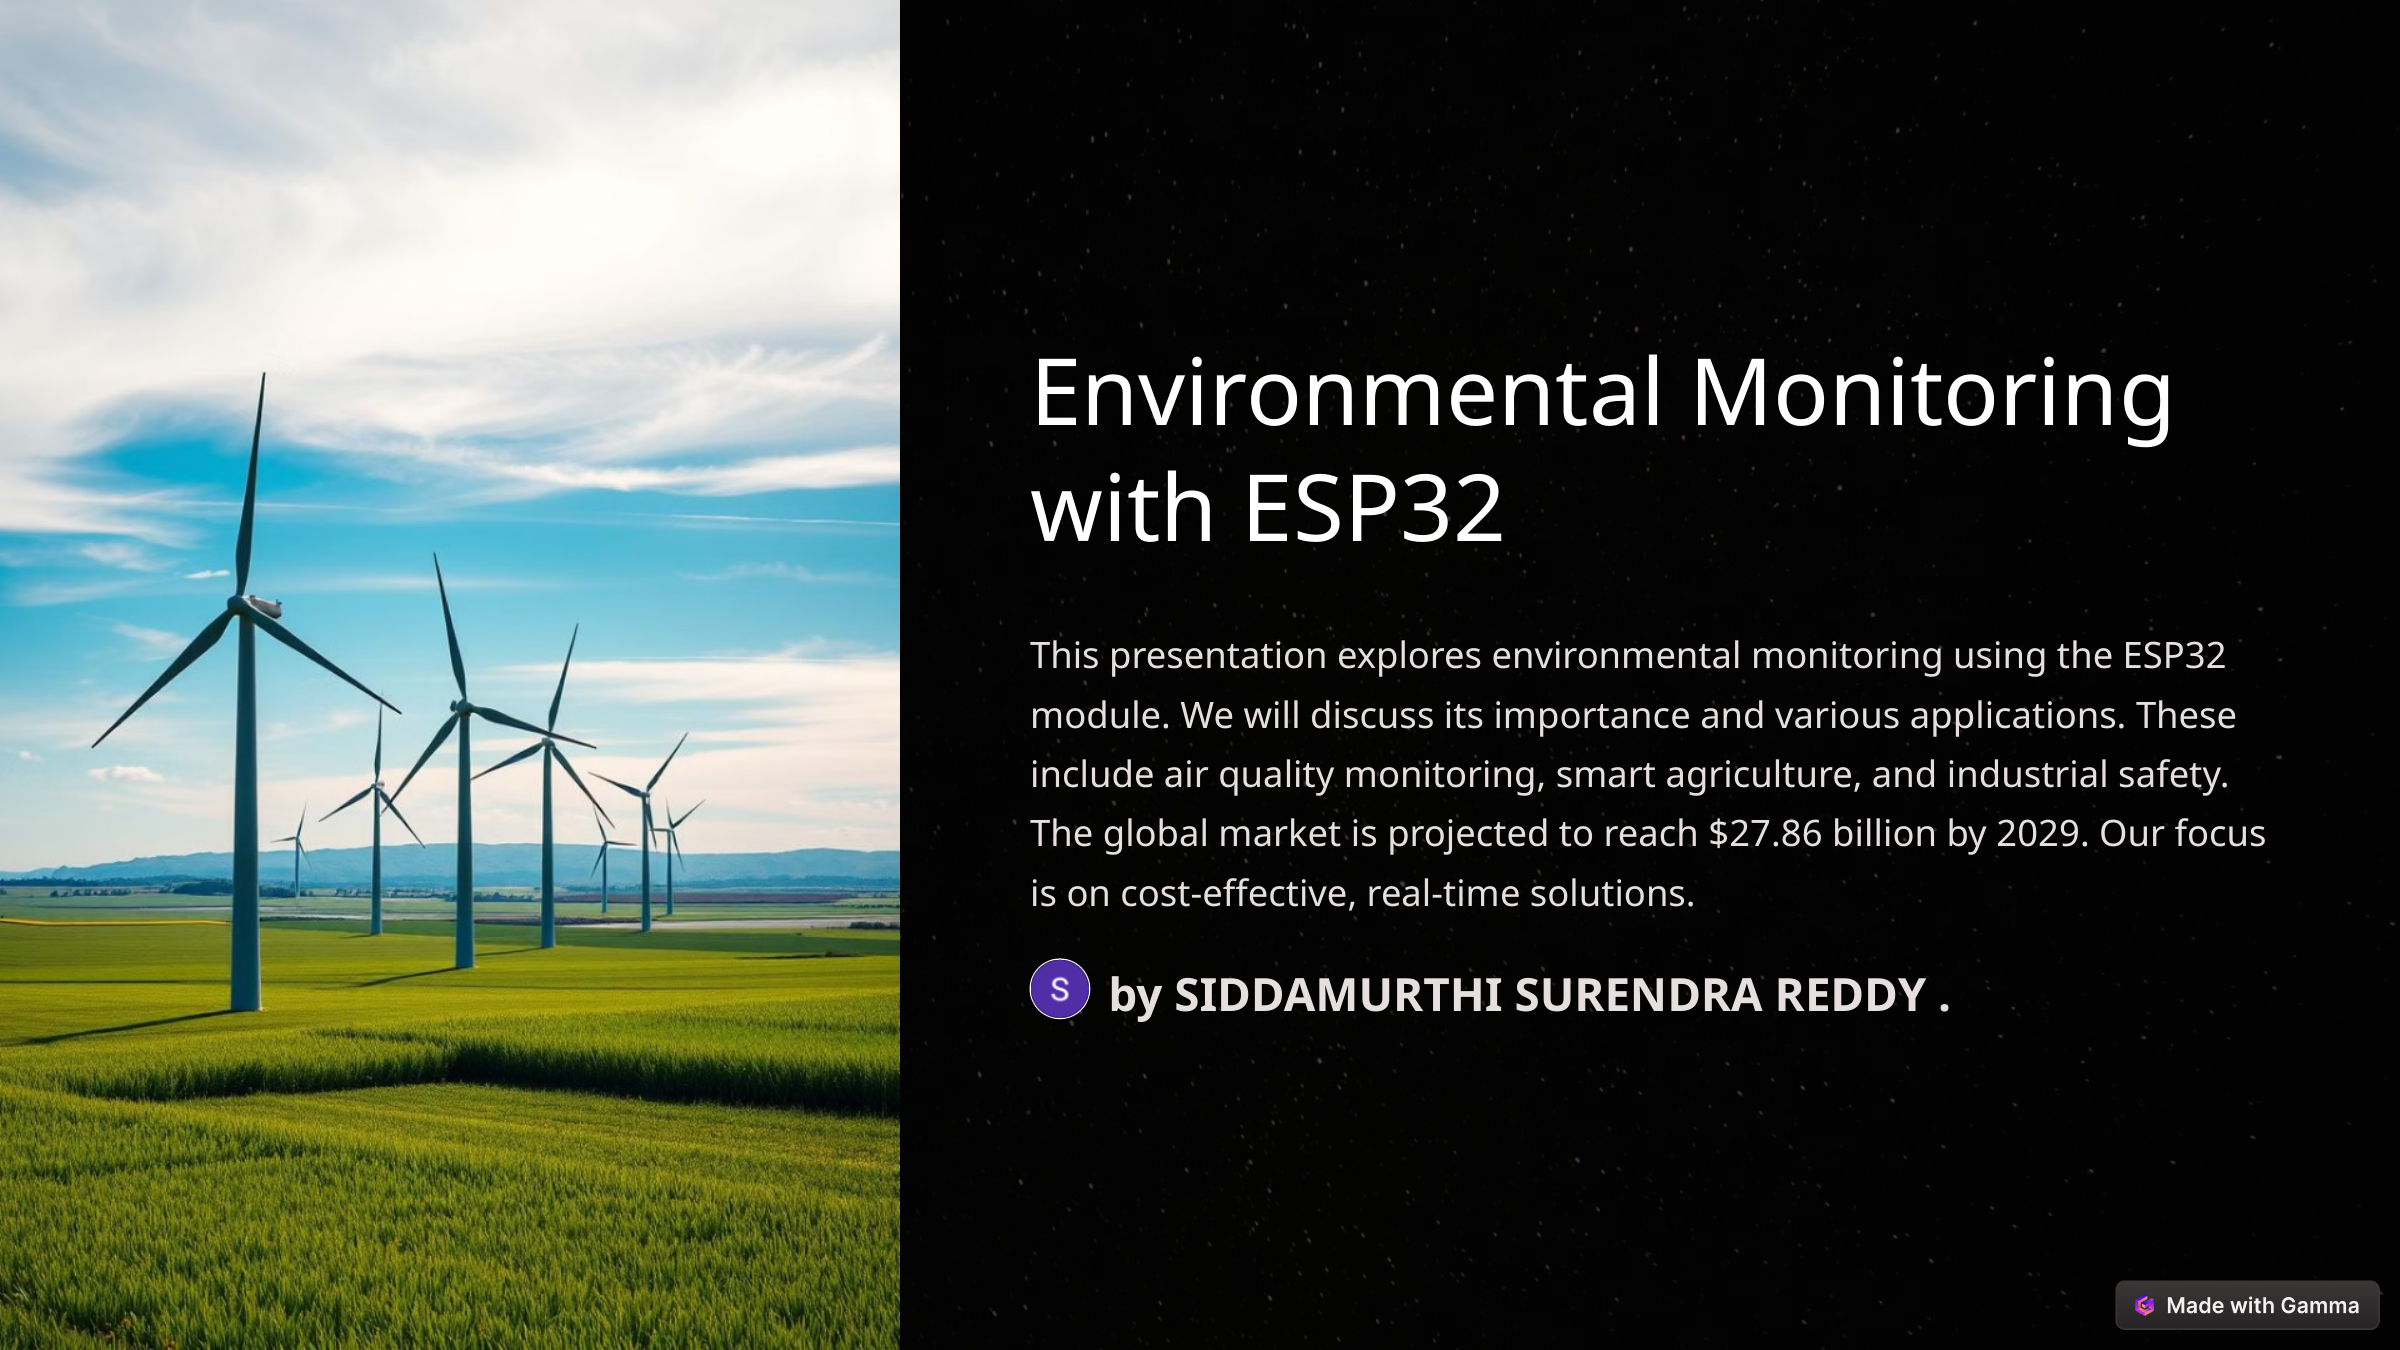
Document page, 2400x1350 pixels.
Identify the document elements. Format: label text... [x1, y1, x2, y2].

text_box by SIDDAMURTHI SURENDRA REDDY . [1108, 956, 1910, 1022]
text_box This presentation explores environmental monitoring using the ESP32 module. We will discuss its importance and various applications. These include air quality monitoring, smart agriculture, and industrial safety. The global market is projected to reach $27.86 billion by 2029. Our focus is on cost-effective, real-time solutions. [1030, 616, 2270, 915]
picture [0, 0, 2400, 1350]
text_box Environmental Monitoring with ESP32 [1030, 328, 2270, 561]
